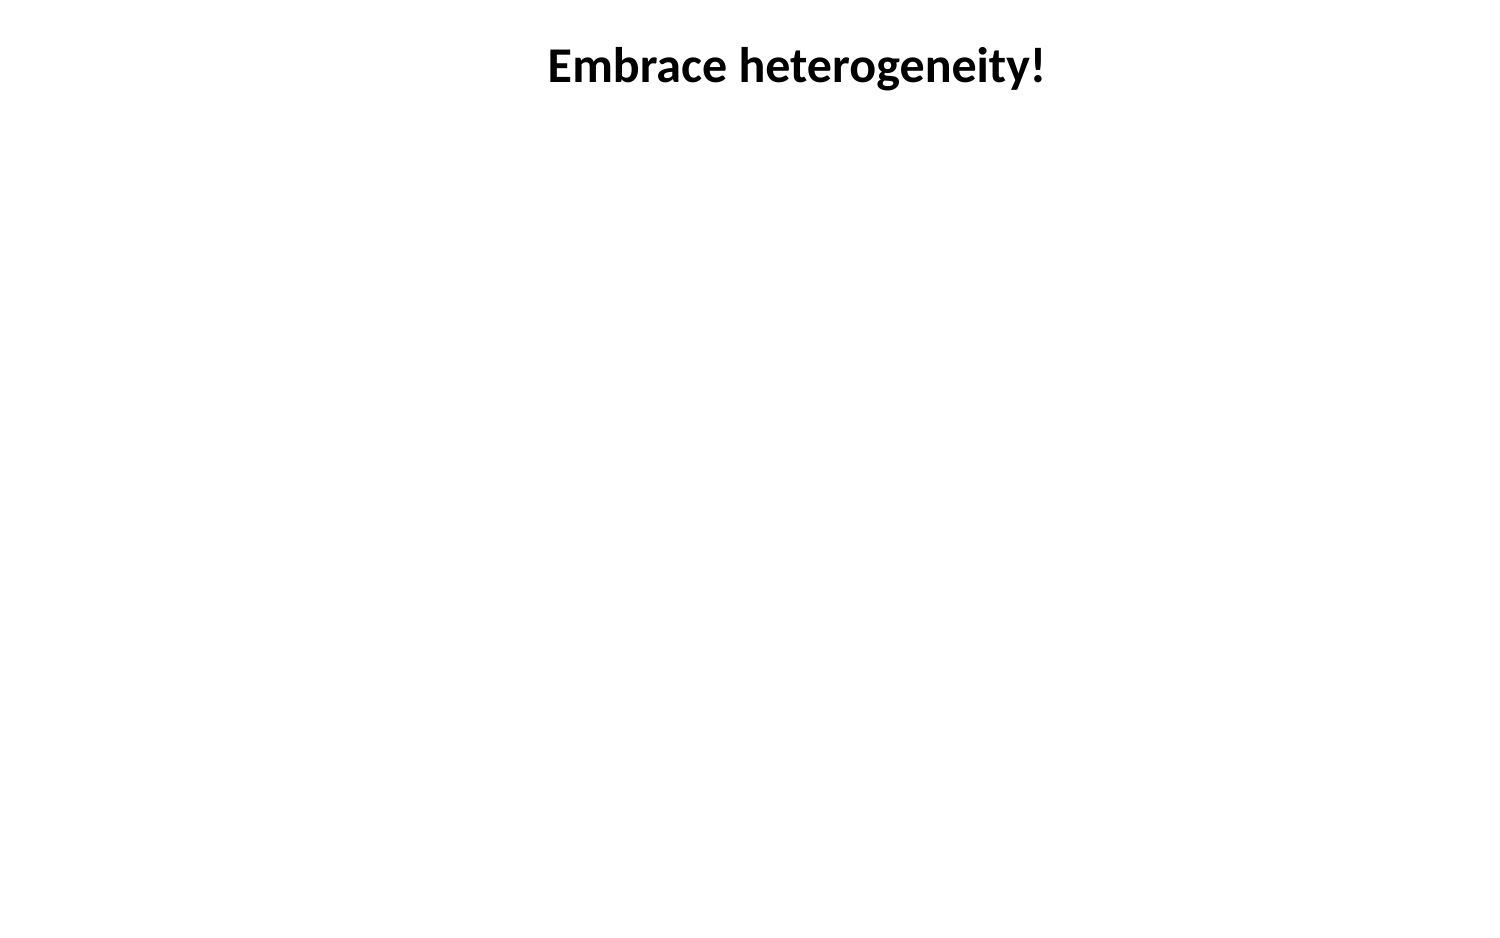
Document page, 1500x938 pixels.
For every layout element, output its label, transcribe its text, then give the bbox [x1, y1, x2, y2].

text_box Embrace heterogeneity! [532, 25, 1062, 100]
